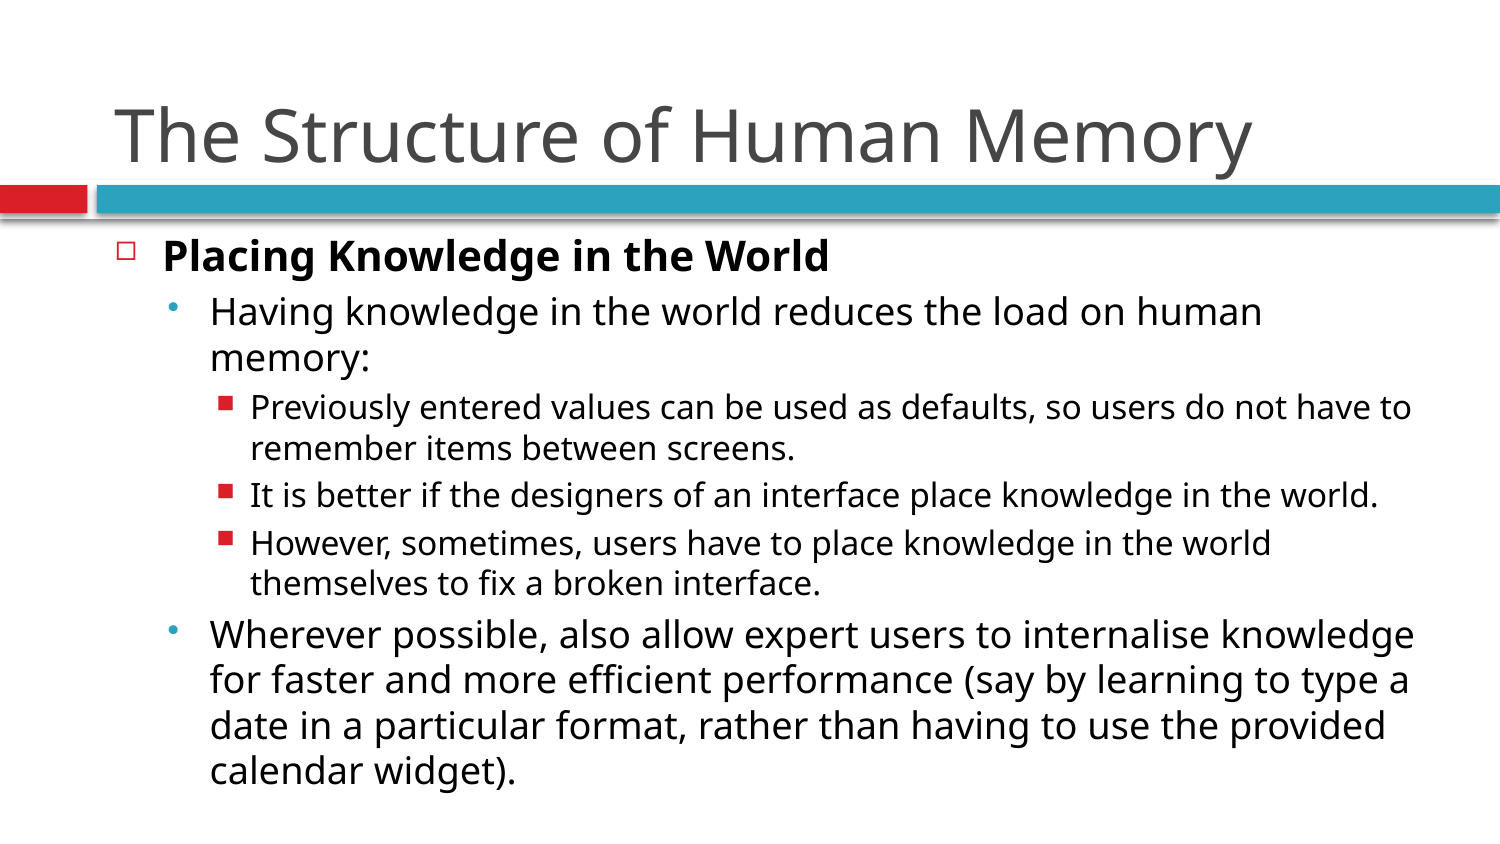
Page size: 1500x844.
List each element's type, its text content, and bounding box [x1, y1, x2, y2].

title The Structure of Human Memory [99, 19, 1438, 185]
list Placing Knowledge in the World Having knowledge in the world reduces the load on human memory: Previously entered values can be used as defaults, so users do not have to remember items between screens. It is better if the designers of an interface place knowledge in the world. However, sometimes, users have to place knowledge in the world themselves to fix a broken interface. Wherever possible, also allow expert users to internalise knowledge for faster and more efficient performance (say by learning to type a date in a particular format, rather than having to use the provided calendar widget). [99, 221, 1438, 800]
